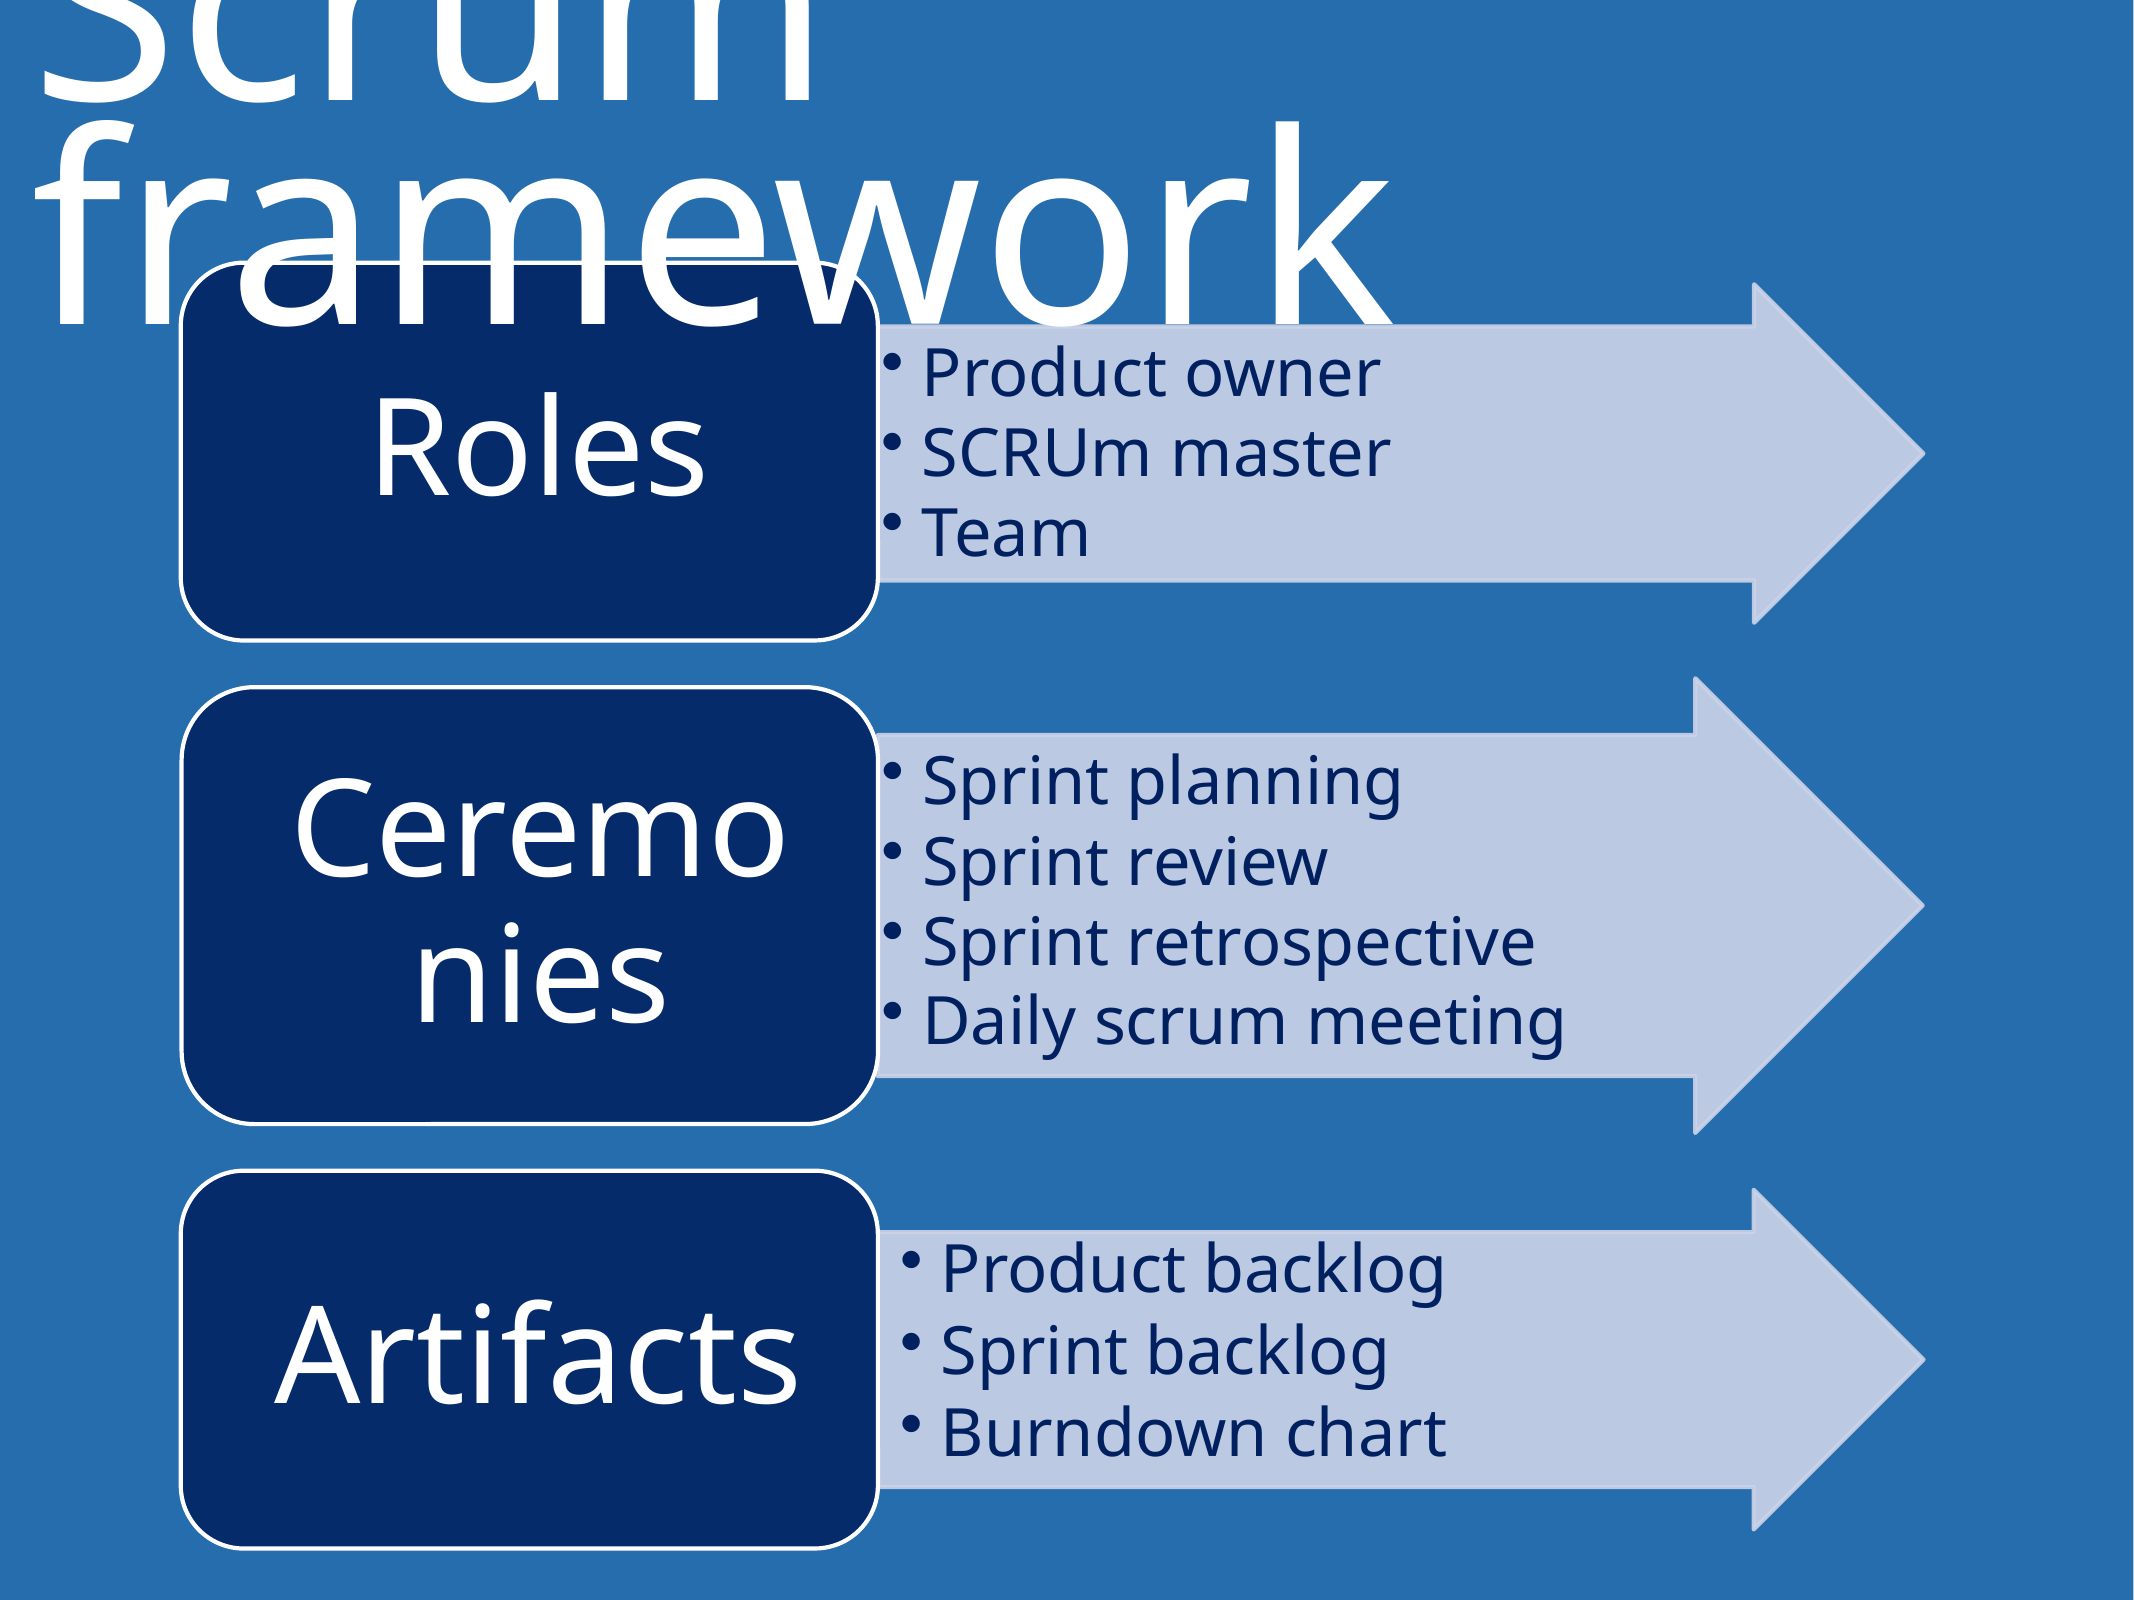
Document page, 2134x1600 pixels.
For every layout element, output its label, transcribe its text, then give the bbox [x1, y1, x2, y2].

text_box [180, 261, 1924, 1550]
text_box Scrum framework [31, 0, 2134, 370]
